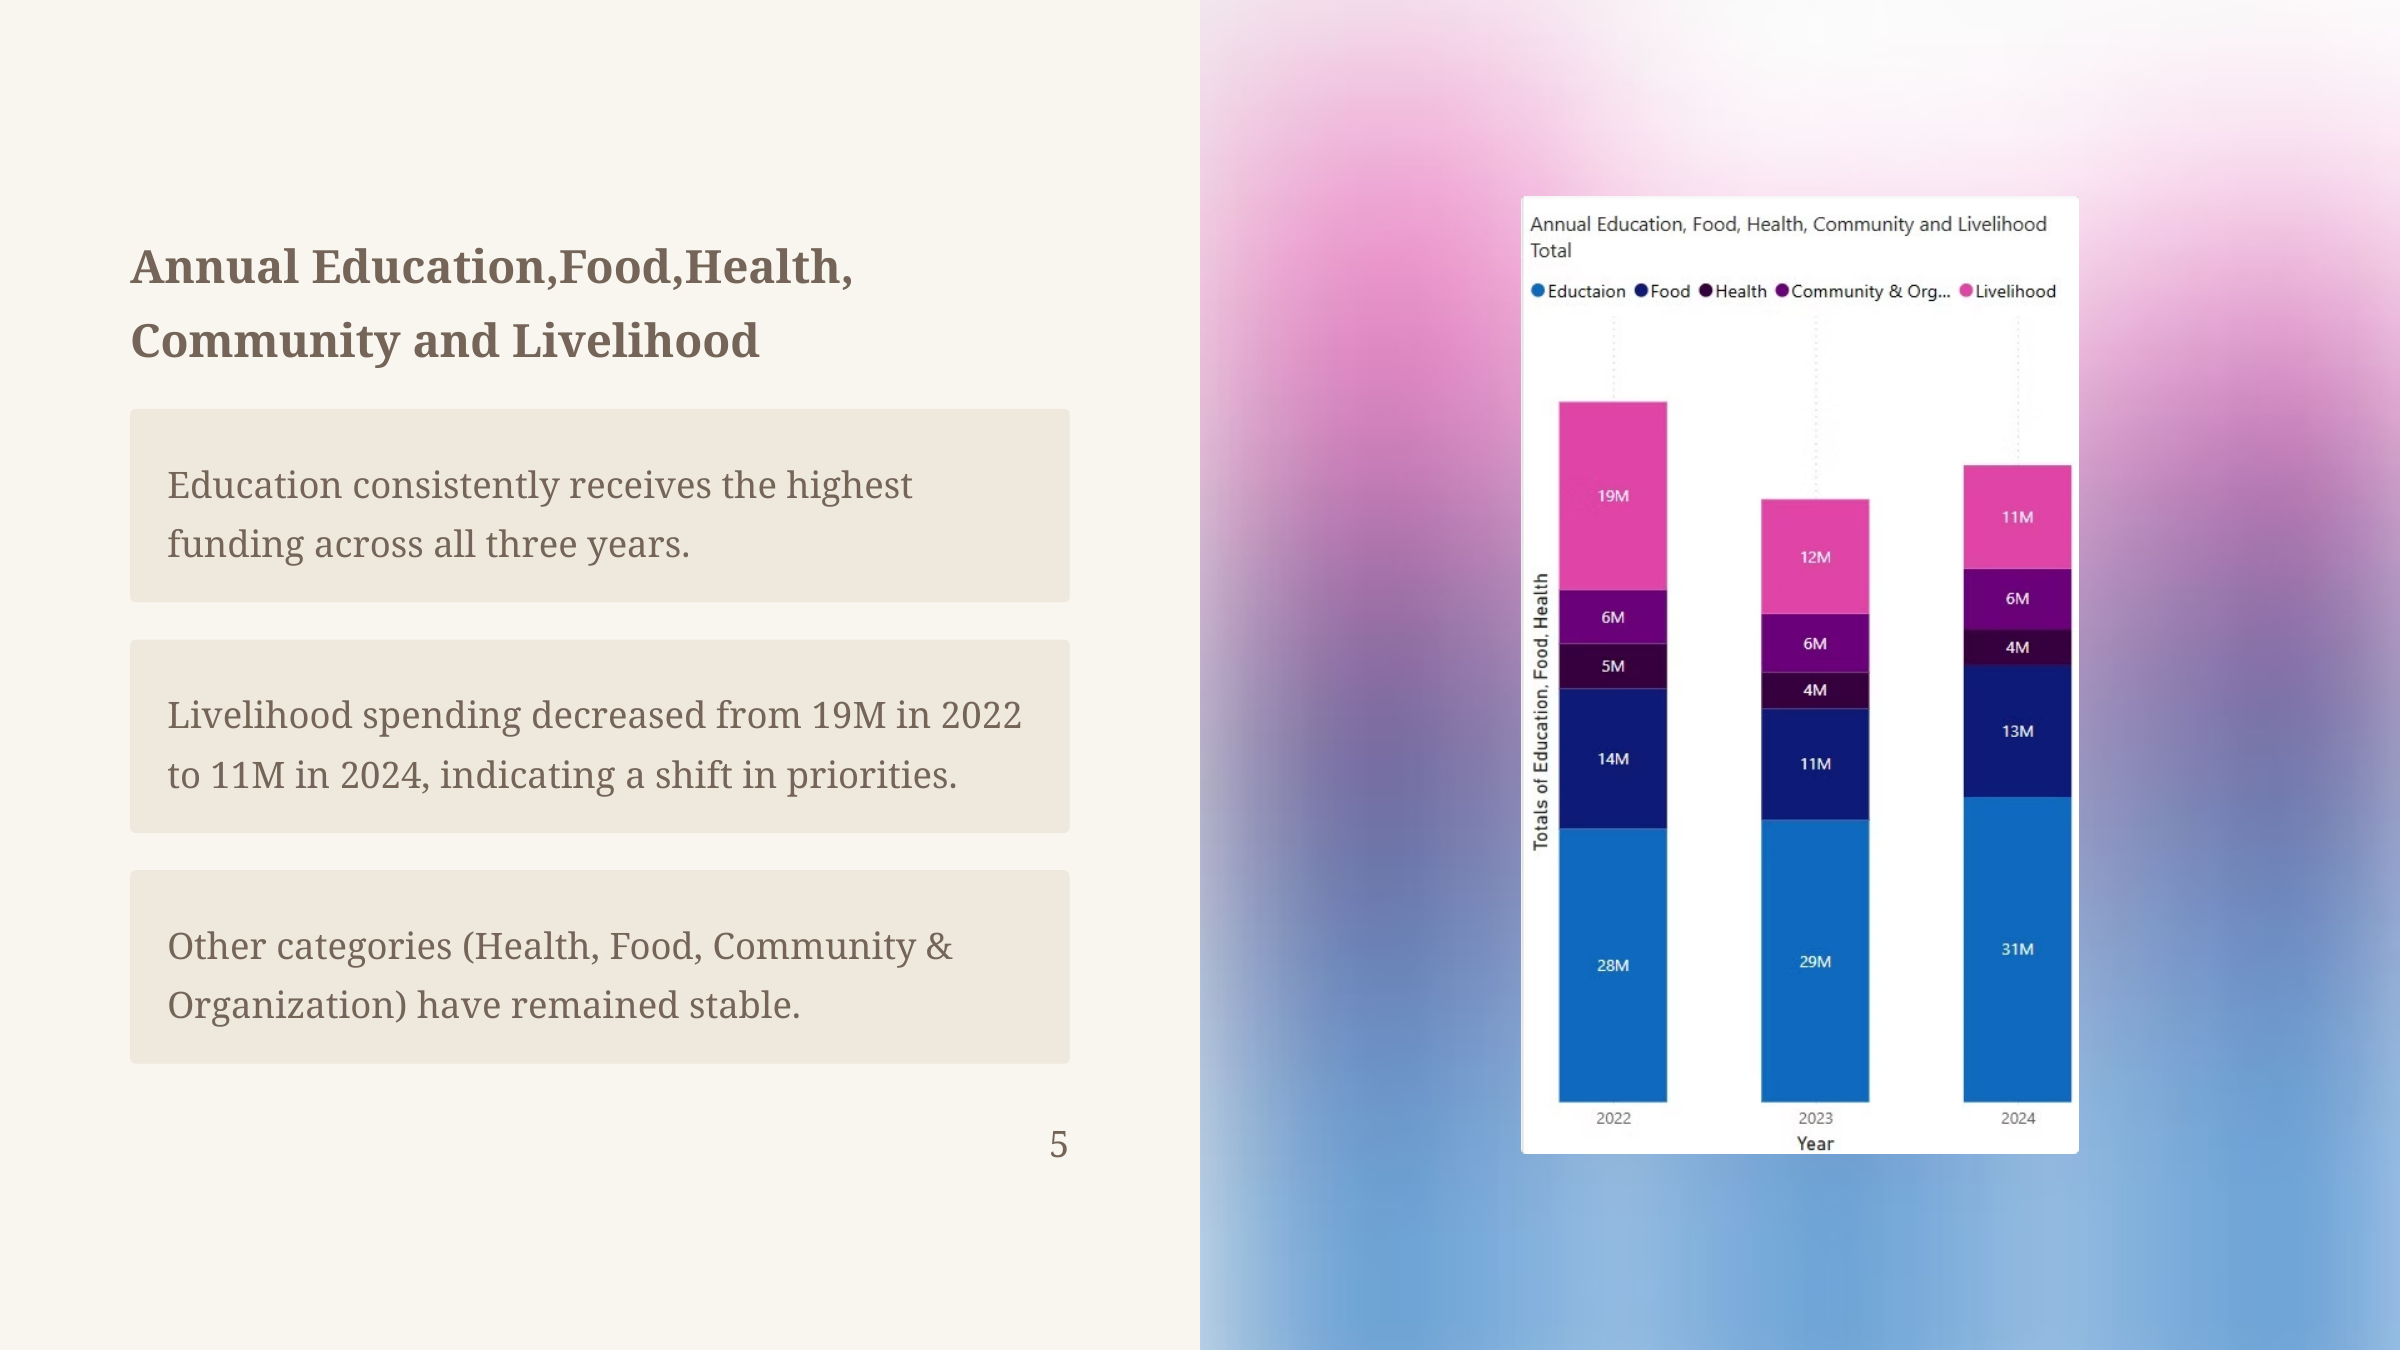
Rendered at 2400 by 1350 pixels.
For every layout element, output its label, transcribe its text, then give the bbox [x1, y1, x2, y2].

text_box [130, 870, 1070, 1064]
text_box 5 [130, 1105, 1070, 1166]
text_box Livelihood spending decreased from 19M in 2022 to 11M in 2024, indicating a shift in priorities. [167, 676, 1033, 796]
picture [1199, 0, 2400, 1350]
text_box Annual Education,Food,Health, Community and Livelihood [130, 218, 1070, 368]
text_box Education consistently receives the highest funding across all three years. [167, 446, 1033, 566]
text_box Other categories (Health, Food, Community & Organization) have remained stable. [167, 907, 1033, 1027]
text_box [130, 408, 1070, 603]
text_box [130, 639, 1070, 834]
